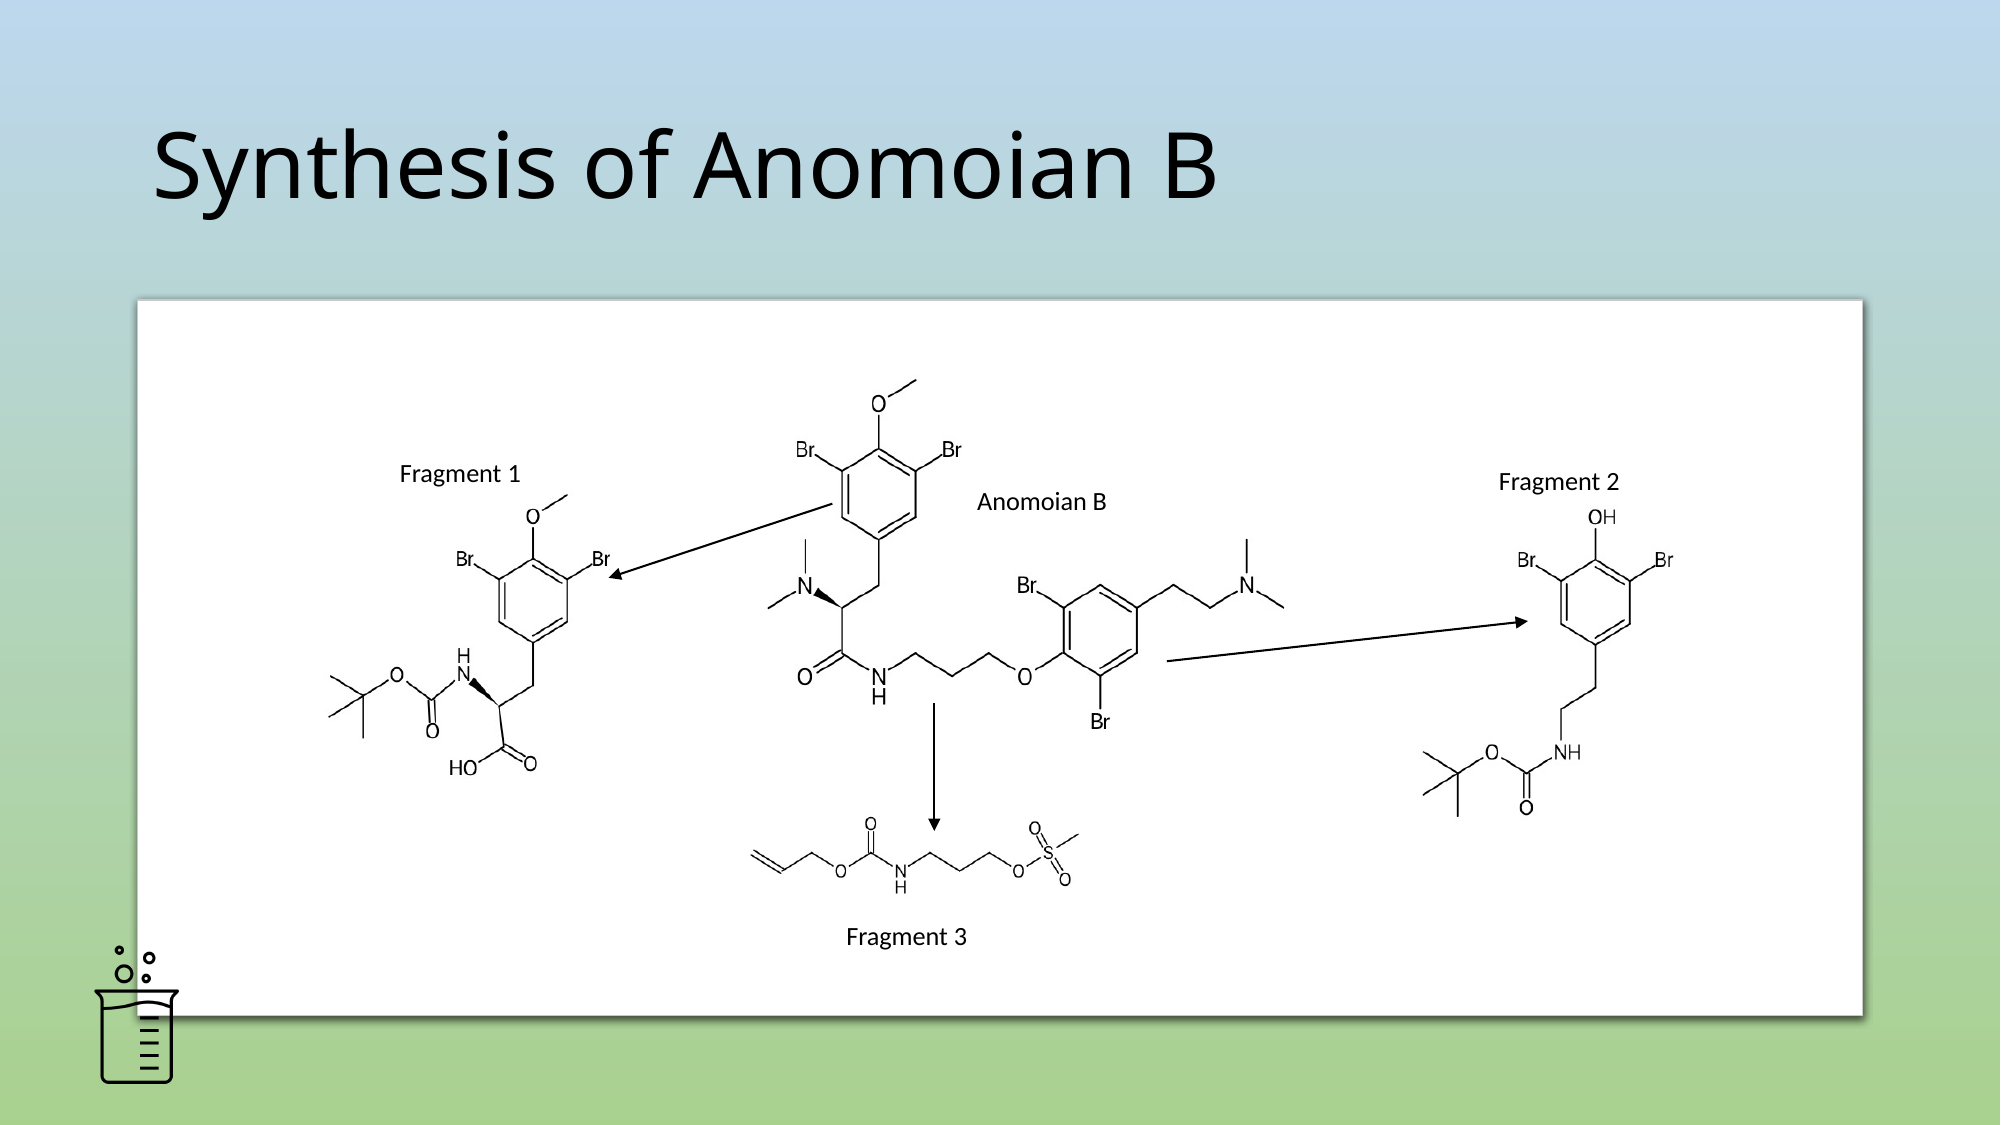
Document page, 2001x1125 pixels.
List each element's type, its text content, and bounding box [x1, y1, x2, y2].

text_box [311, 352, 1689, 963]
text_box [136, 299, 1863, 1017]
picture [61, 939, 212, 1090]
title Synthesis of Anomoian B [137, 59, 1863, 278]
